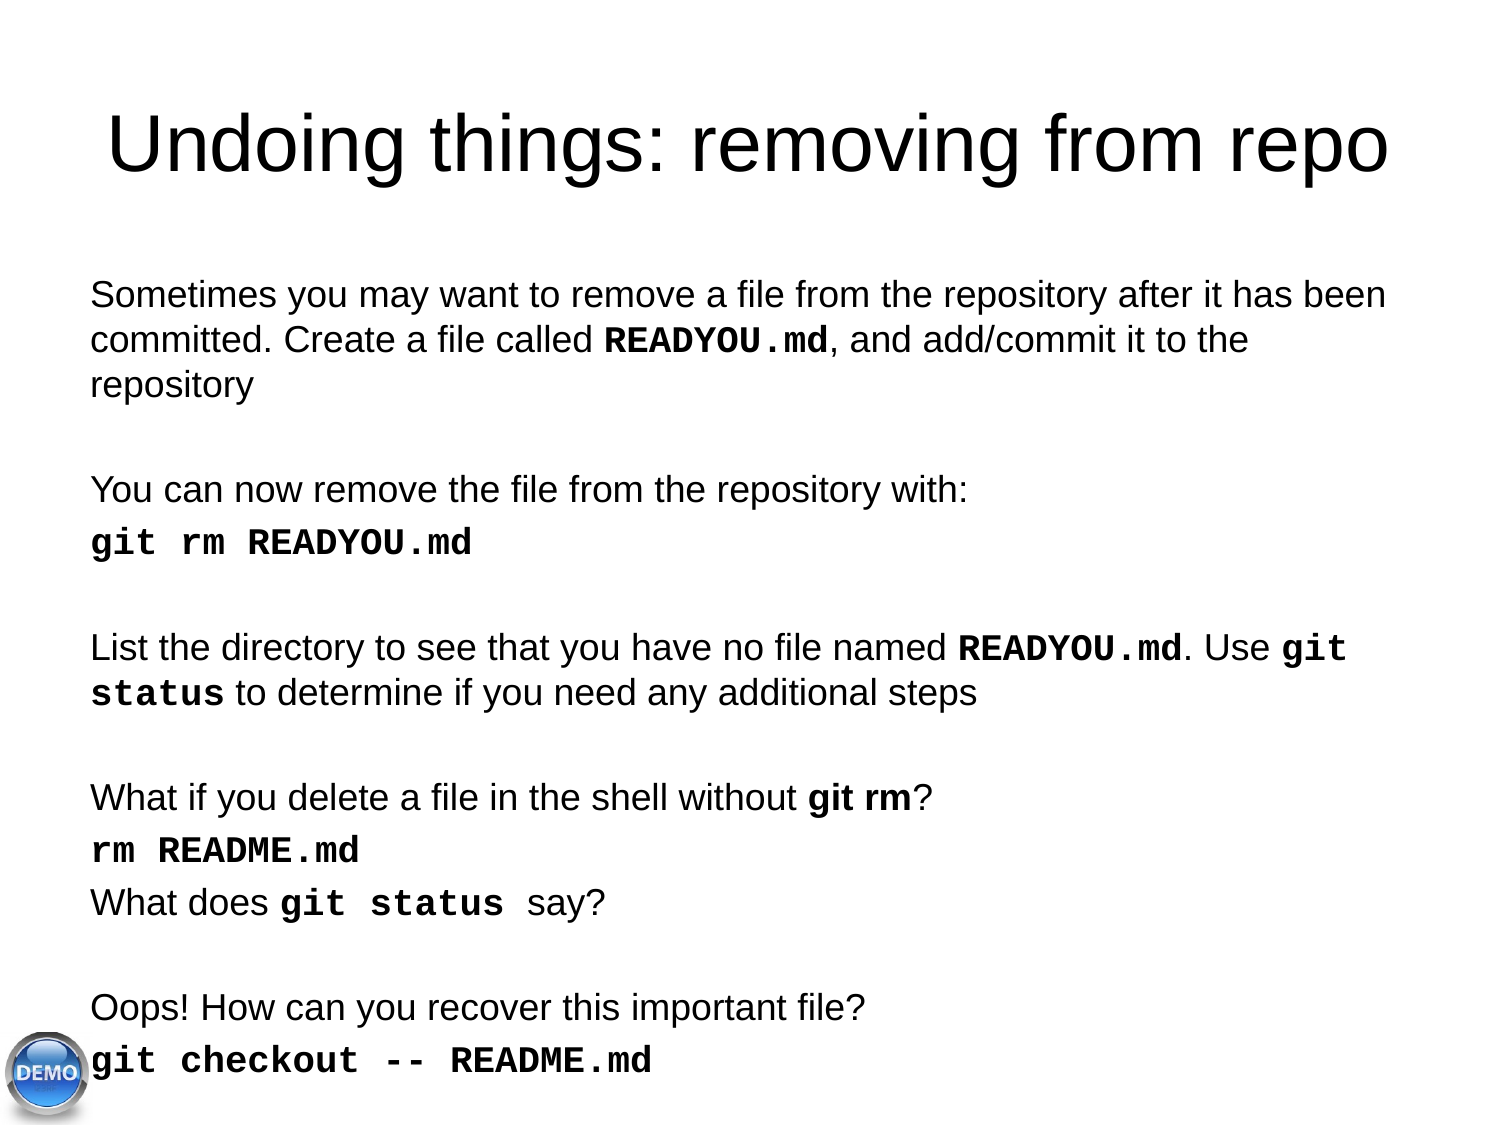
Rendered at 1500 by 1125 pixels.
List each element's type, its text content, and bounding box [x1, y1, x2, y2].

picture [0, 1032, 93, 1125]
title Undoing things: removing from repo [75, 45, 1425, 233]
list Sometimes you may want to remove a file from the repository after it has been committed. Create a file called READYOU.md, and add/commit it to the repository You can now remove the file from the repository with: git rm READYOU.md List the directory to see that you have no file named READYOU.md. Use git status to determine if you need any additional steps What if you delete a file in the shell without git rm? rm README.md What does git status say? Oops! How can you recover this important file? git checkout -- README.md [75, 262, 1425, 1103]
